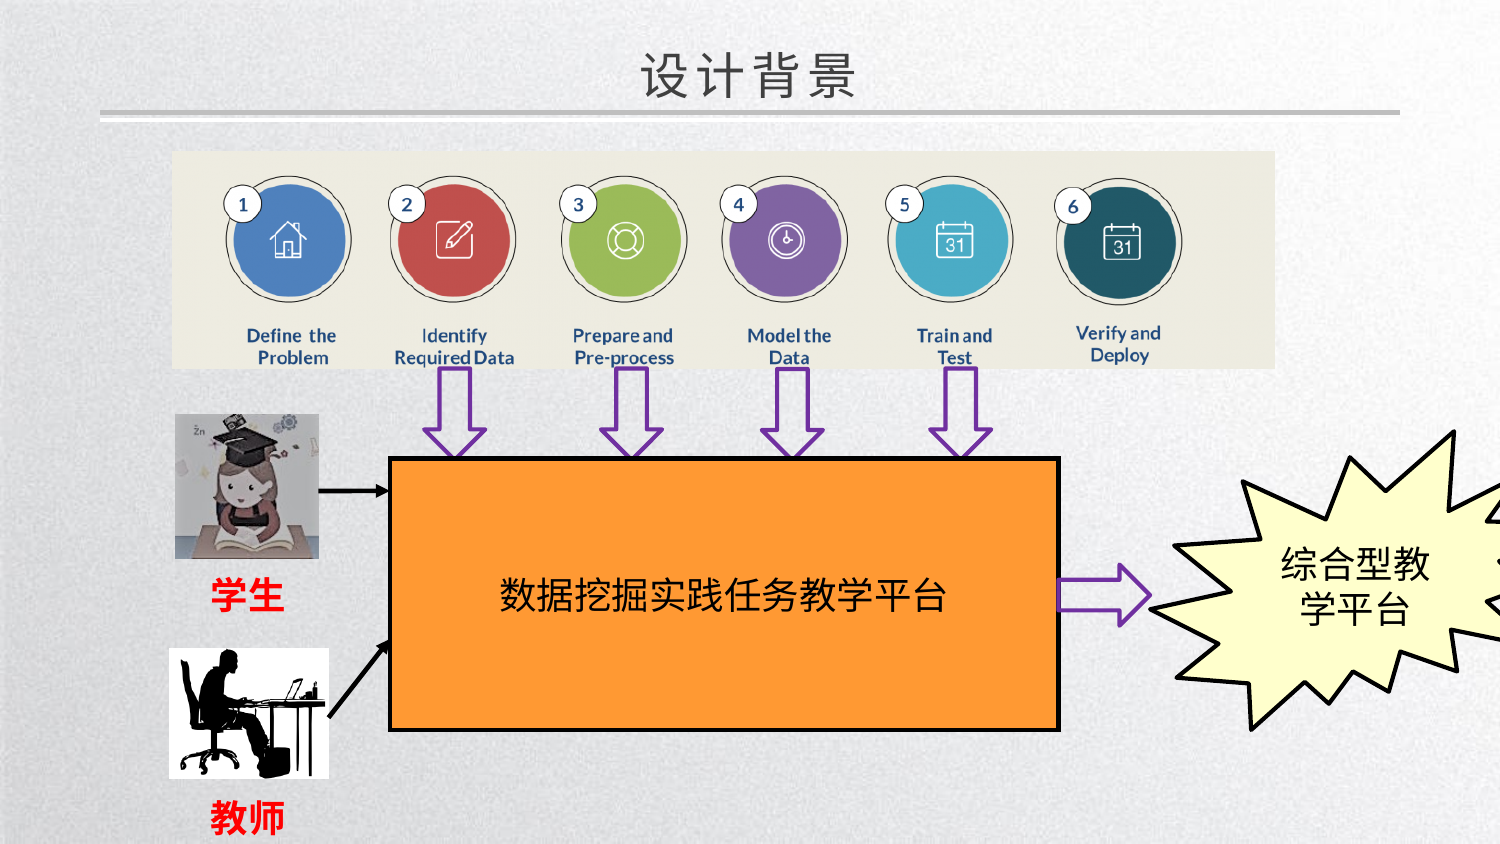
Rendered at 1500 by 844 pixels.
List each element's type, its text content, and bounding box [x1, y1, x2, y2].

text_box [168, 151, 1500, 844]
picture [0, 0, 1500, 844]
text_box 设计背景 [624, 37, 873, 112]
